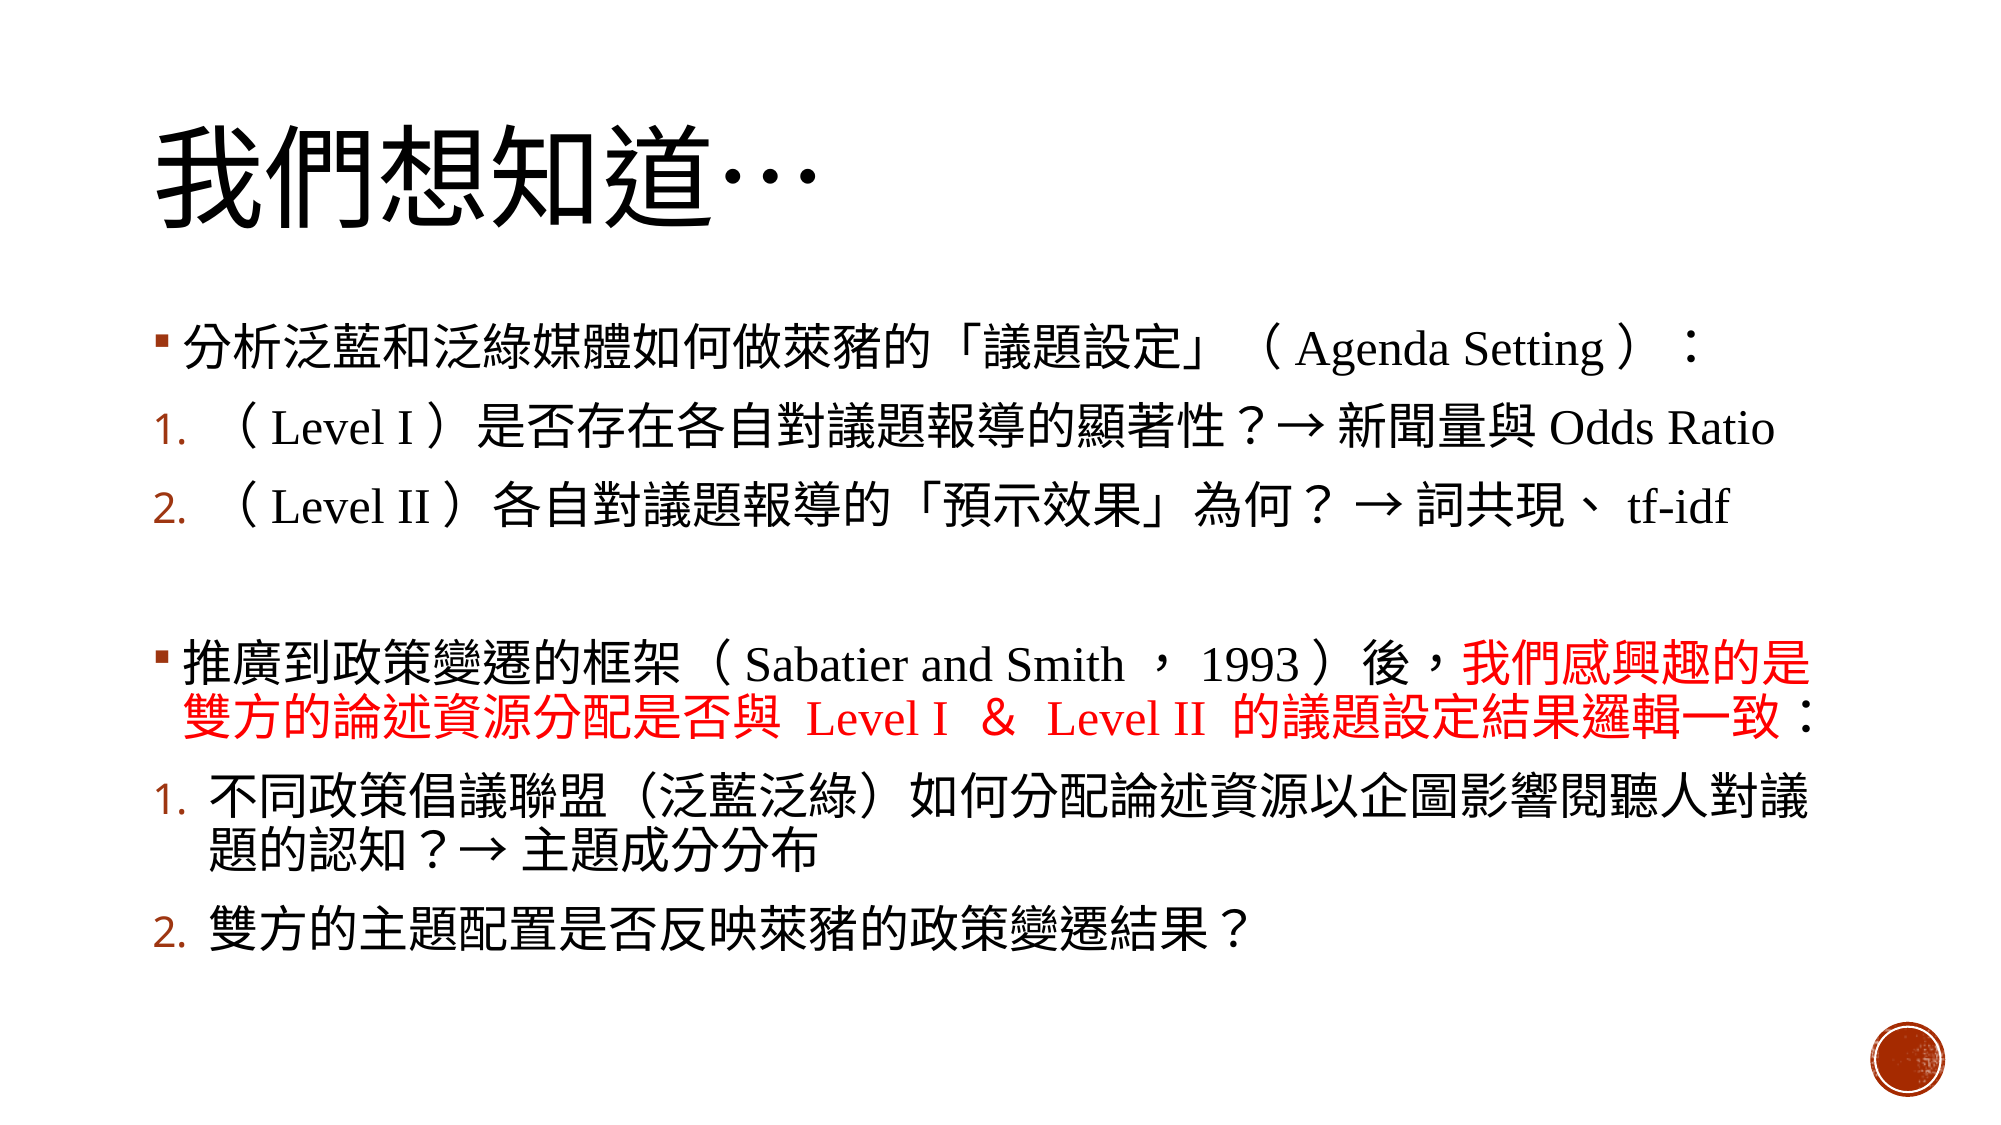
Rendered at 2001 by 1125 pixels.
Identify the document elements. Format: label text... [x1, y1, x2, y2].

title 我們想知道… [137, 50, 1788, 314]
list 分析泛藍和泛綠媒體如何做萊豬的「議題設定」（Agenda Setting）： （Level I）是否存在各自對議題報導的顯著性？→ 新聞量與Odds Ratio （Level II）各自對議題報導的「預示效果」為何？ → 詞共現、tf-idf 推廣到政策變遷的框架（Sabatier and Smith，1993）後，我們感興趣的是雙方的論述資源分配是否與 Level I ＆ Level II 的議題設定結果邏輯一致： 不同政策倡議聯盟（泛藍泛綠）如何分配論述資源以企圖影響閱聽人對議題的認知？→ 主題成分分布 雙方的主題配置是否反映萊豬的政策變遷結果？ [137, 314, 1863, 1029]
